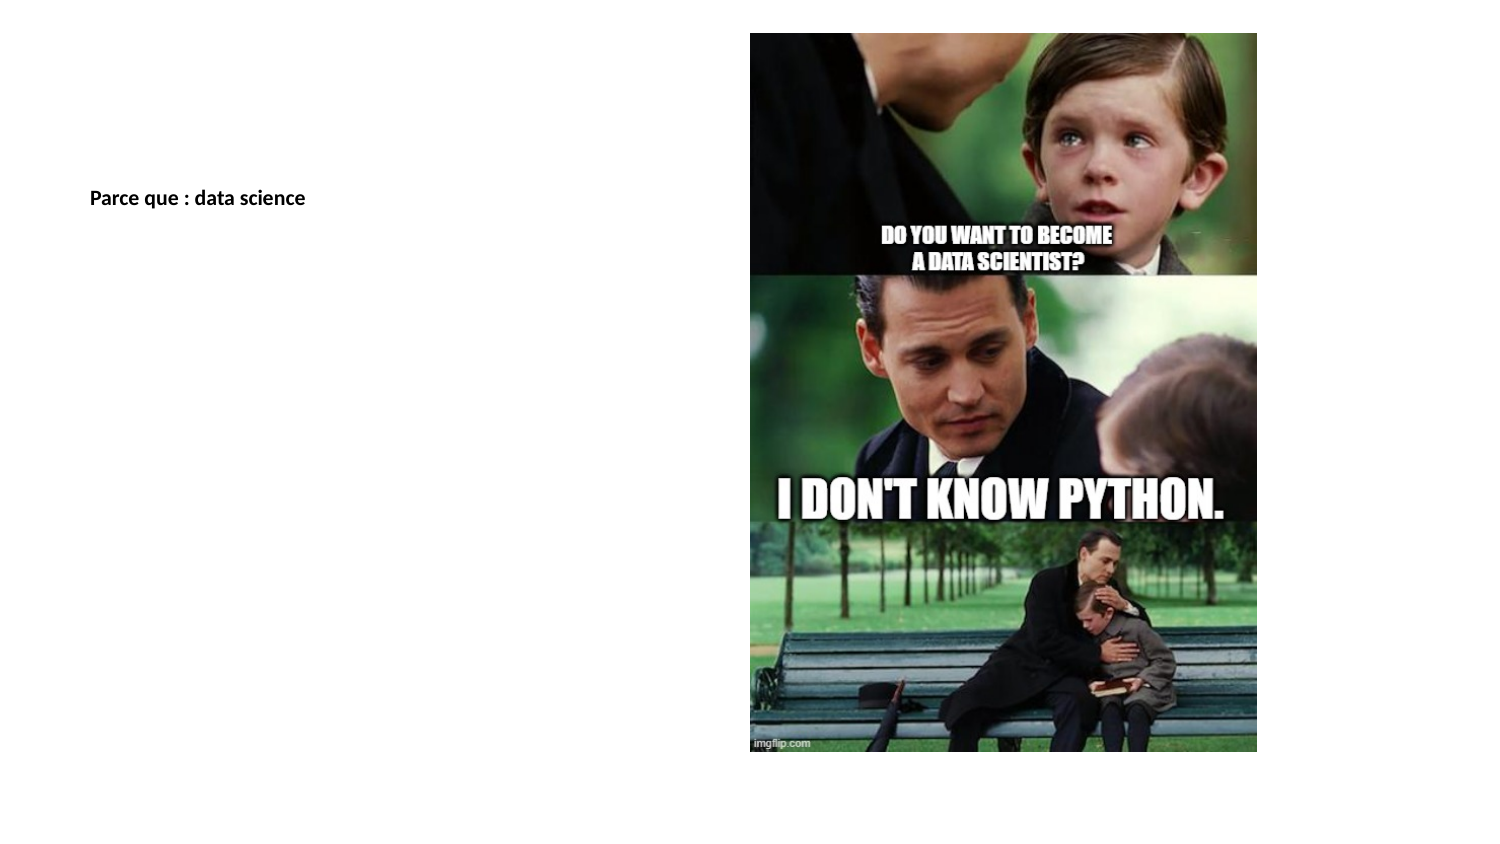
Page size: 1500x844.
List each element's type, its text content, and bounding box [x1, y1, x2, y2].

list Parce que : data science [75, 176, 569, 754]
picture [749, 33, 1257, 753]
